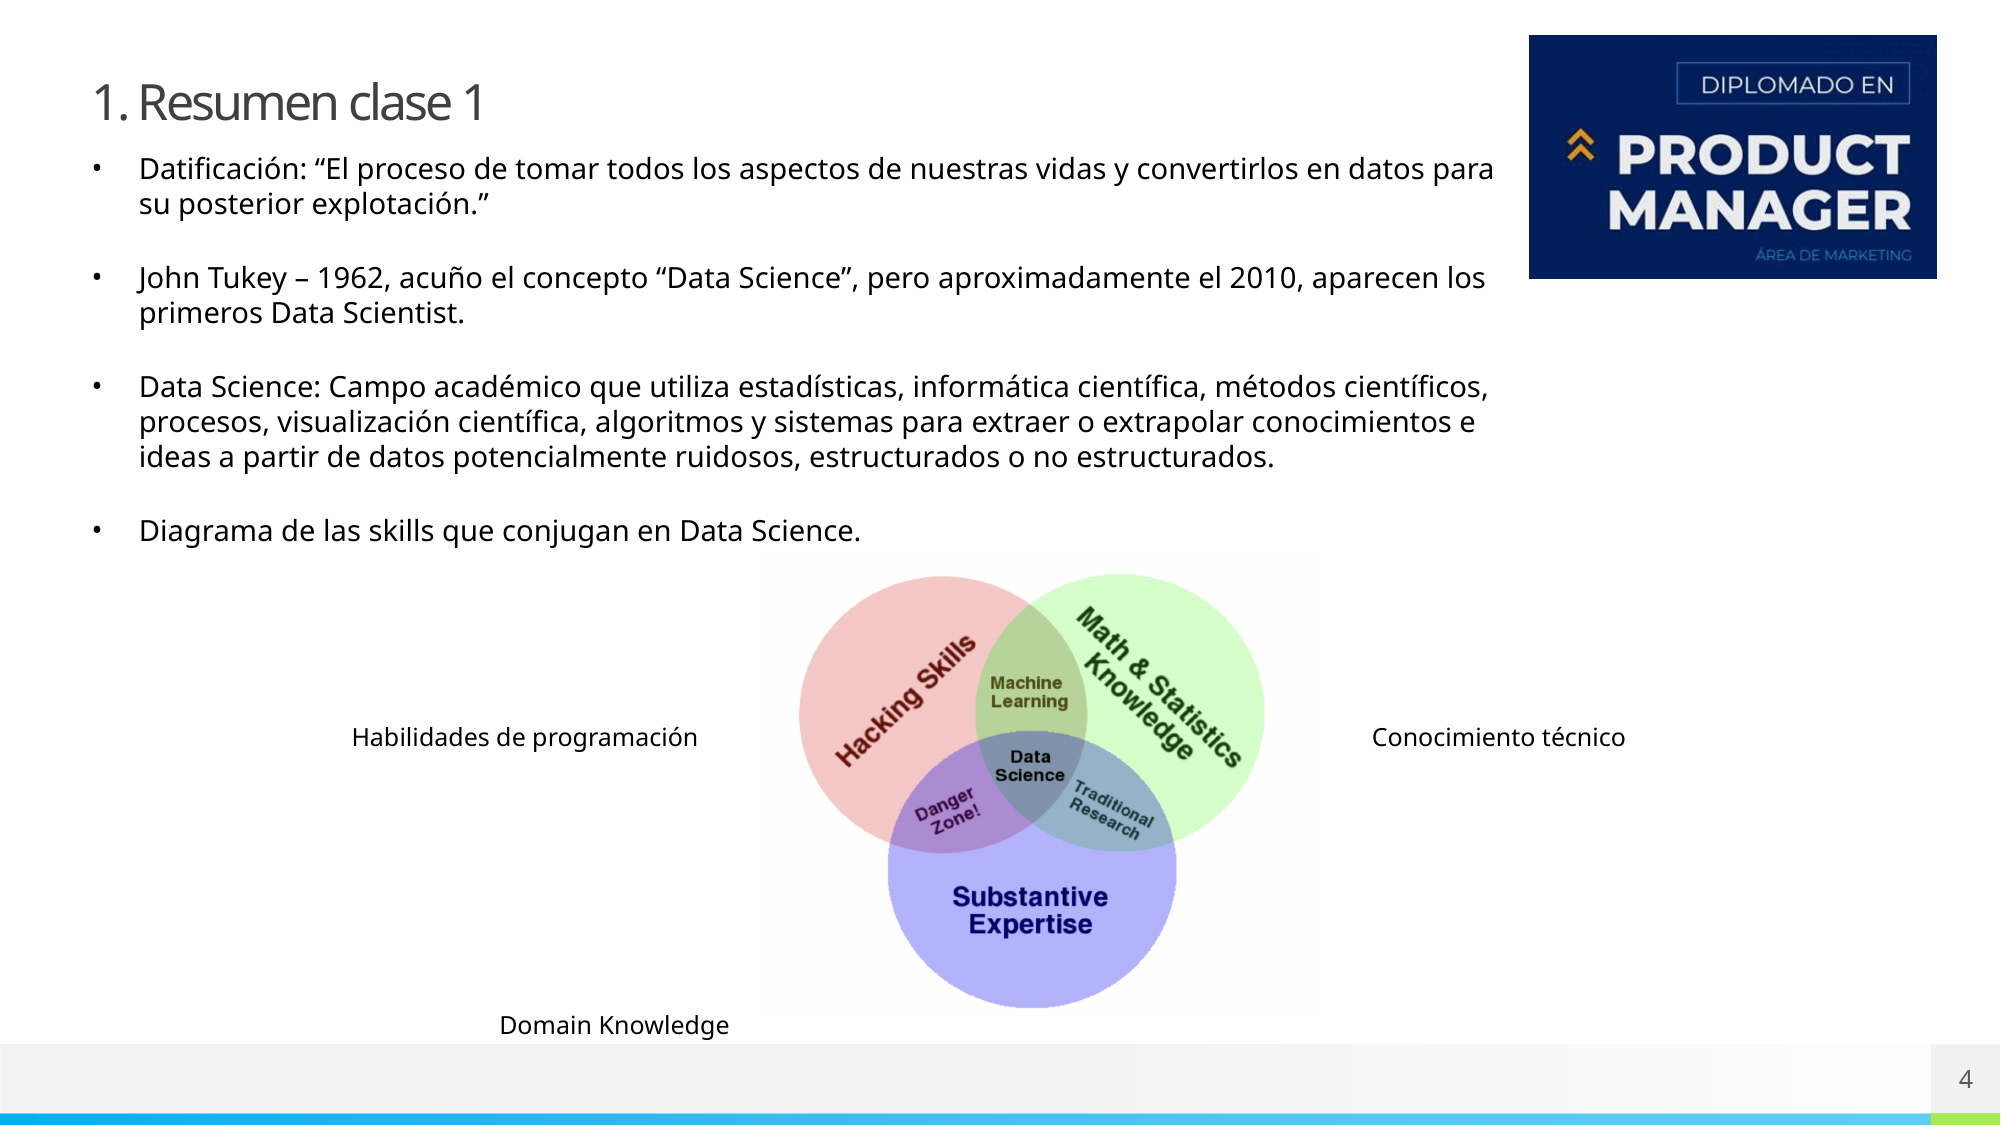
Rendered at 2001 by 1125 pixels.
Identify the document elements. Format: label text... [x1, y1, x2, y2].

picture [1529, 34, 1938, 280]
text_box Datificación: “El proceso de tomar todos los aspectos de nuestras vidas y convertirlos en datos para su posterior explotación.” John Tukey – 1962, acuño el concepto “Data Science”, pero aproximadamente el 2010, aparecen los primeros Data Scientist. Data Science: Campo académico que utiliza estadísticas, informática científica, métodos científicos, procesos, visualización científica, algoritmos y sistemas para extraer o extrapolar conocimientos e ideas a partir de datos potencialmente ruidosos, estructurados o no estructurados. Diagrama de las skills que conjugan en Data Science. [89, 147, 1513, 622]
title 1. Resumen clase 1 [89, 68, 1244, 147]
picture [0, 1044, 1930, 1125]
slide_number 4 [1945, 1061, 1988, 1125]
text_box [1930, 1044, 2000, 1114]
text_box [412, 551, 1588, 1030]
